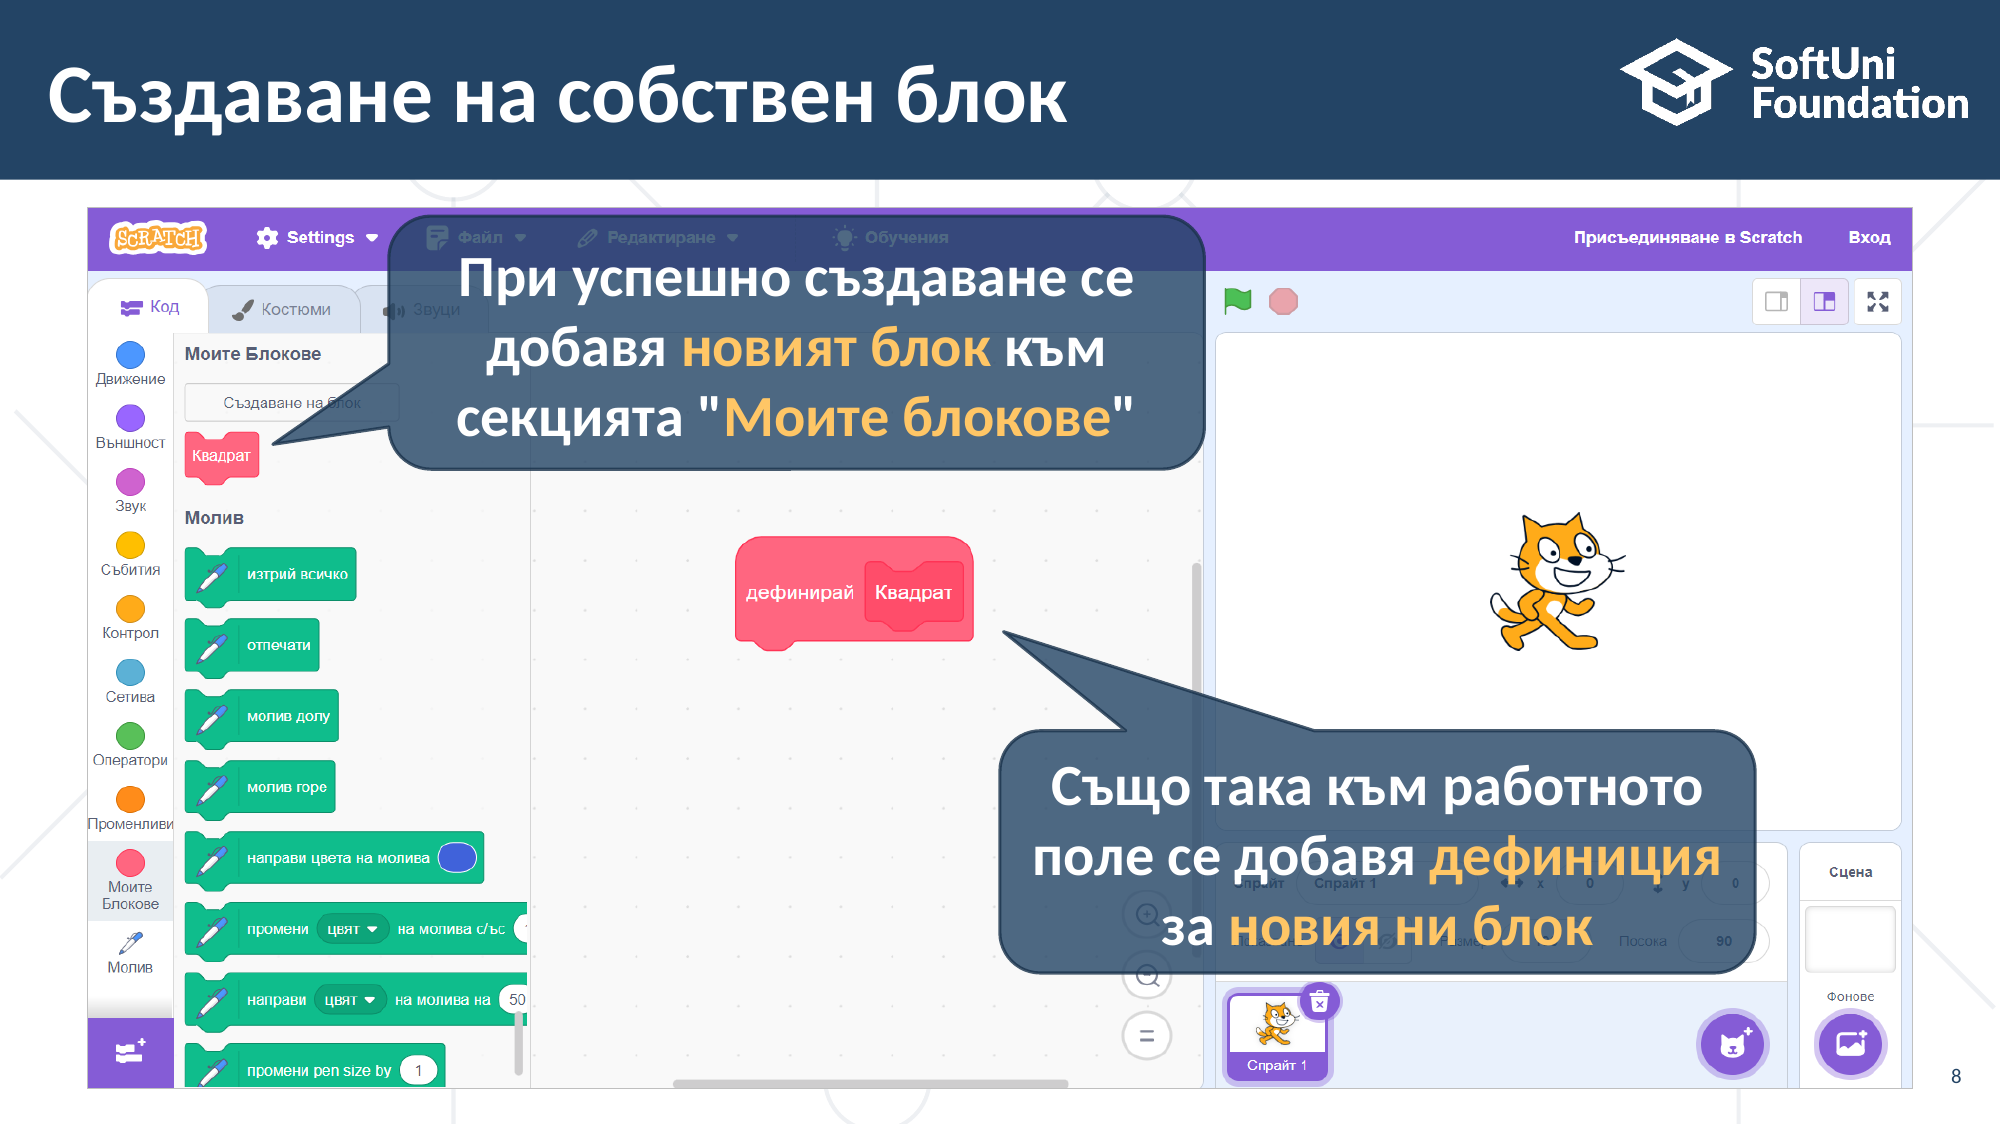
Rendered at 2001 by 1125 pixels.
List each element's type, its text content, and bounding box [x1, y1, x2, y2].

picture [87, 207, 1913, 1089]
title Създаване на собствен блок [31, 16, 1591, 162]
picture [1619, 38, 1968, 126]
slide_number 8 [1897, 1049, 1968, 1101]
